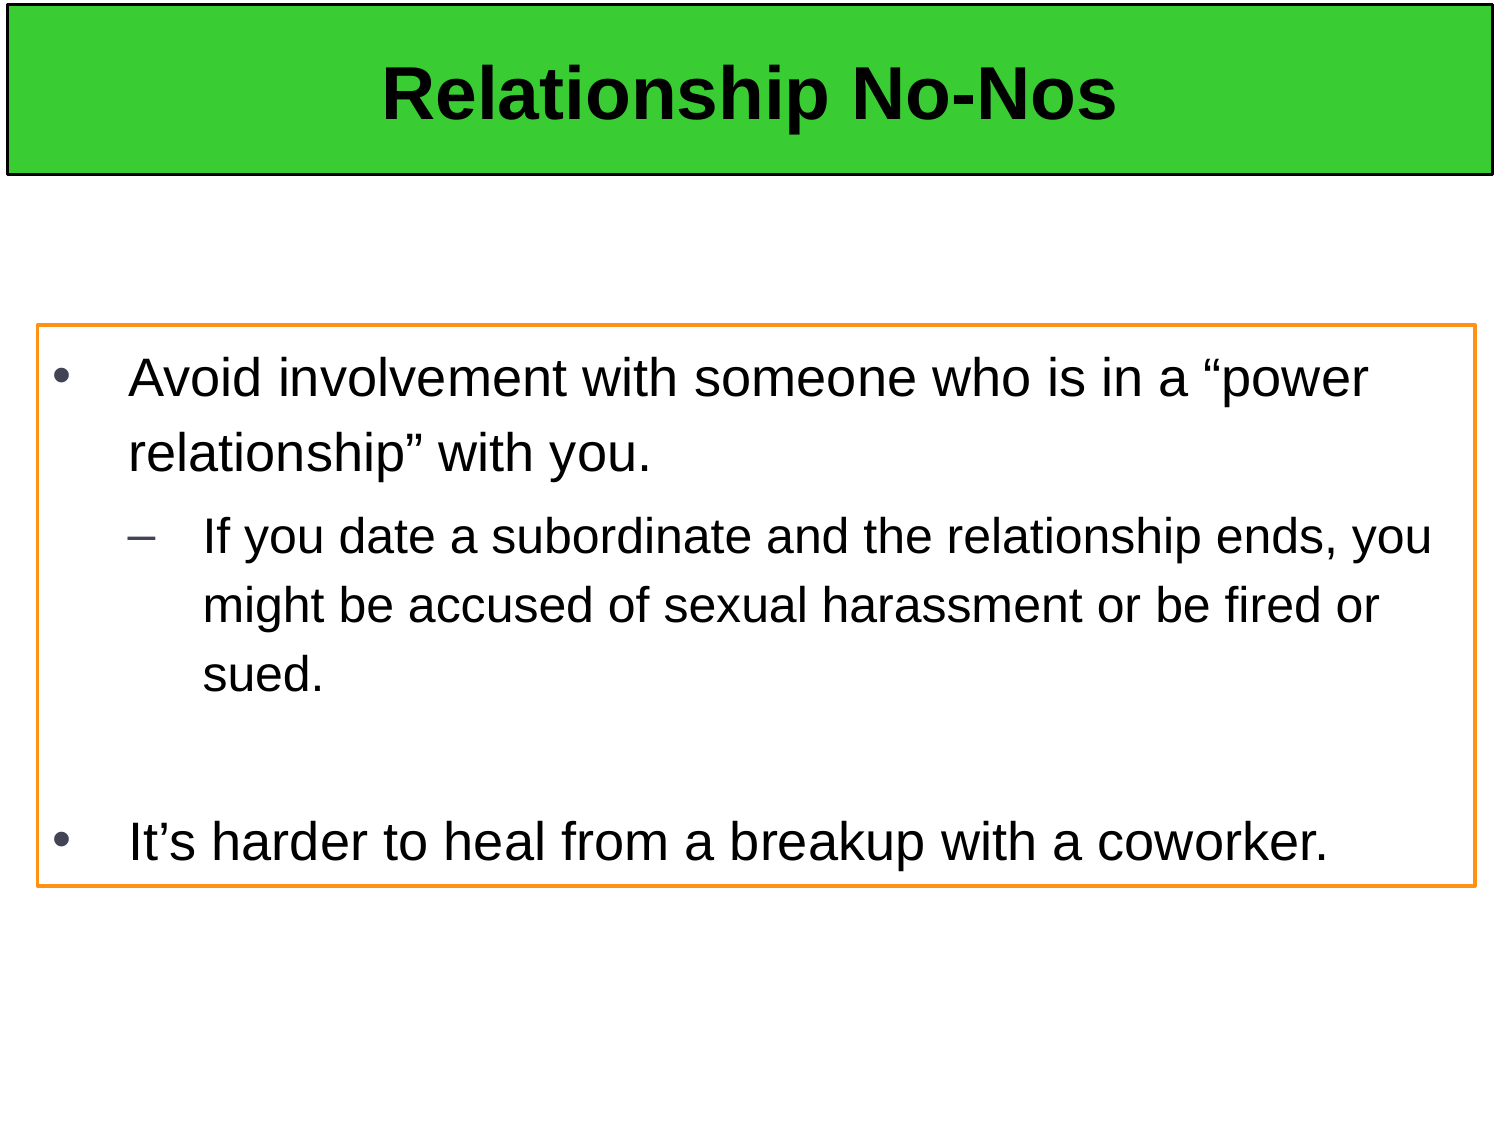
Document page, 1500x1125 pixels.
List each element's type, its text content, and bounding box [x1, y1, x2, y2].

list Avoid involvement with someone who is in a “power relationship” with you. If you date a subordinate and the relationship ends, you might be accused of sexual harassment or be fired or sued. It’s harder to heal from a breakup with a coworker. [37, 324, 1475, 887]
title Relationship No-Nos [7, 4, 1493, 175]
